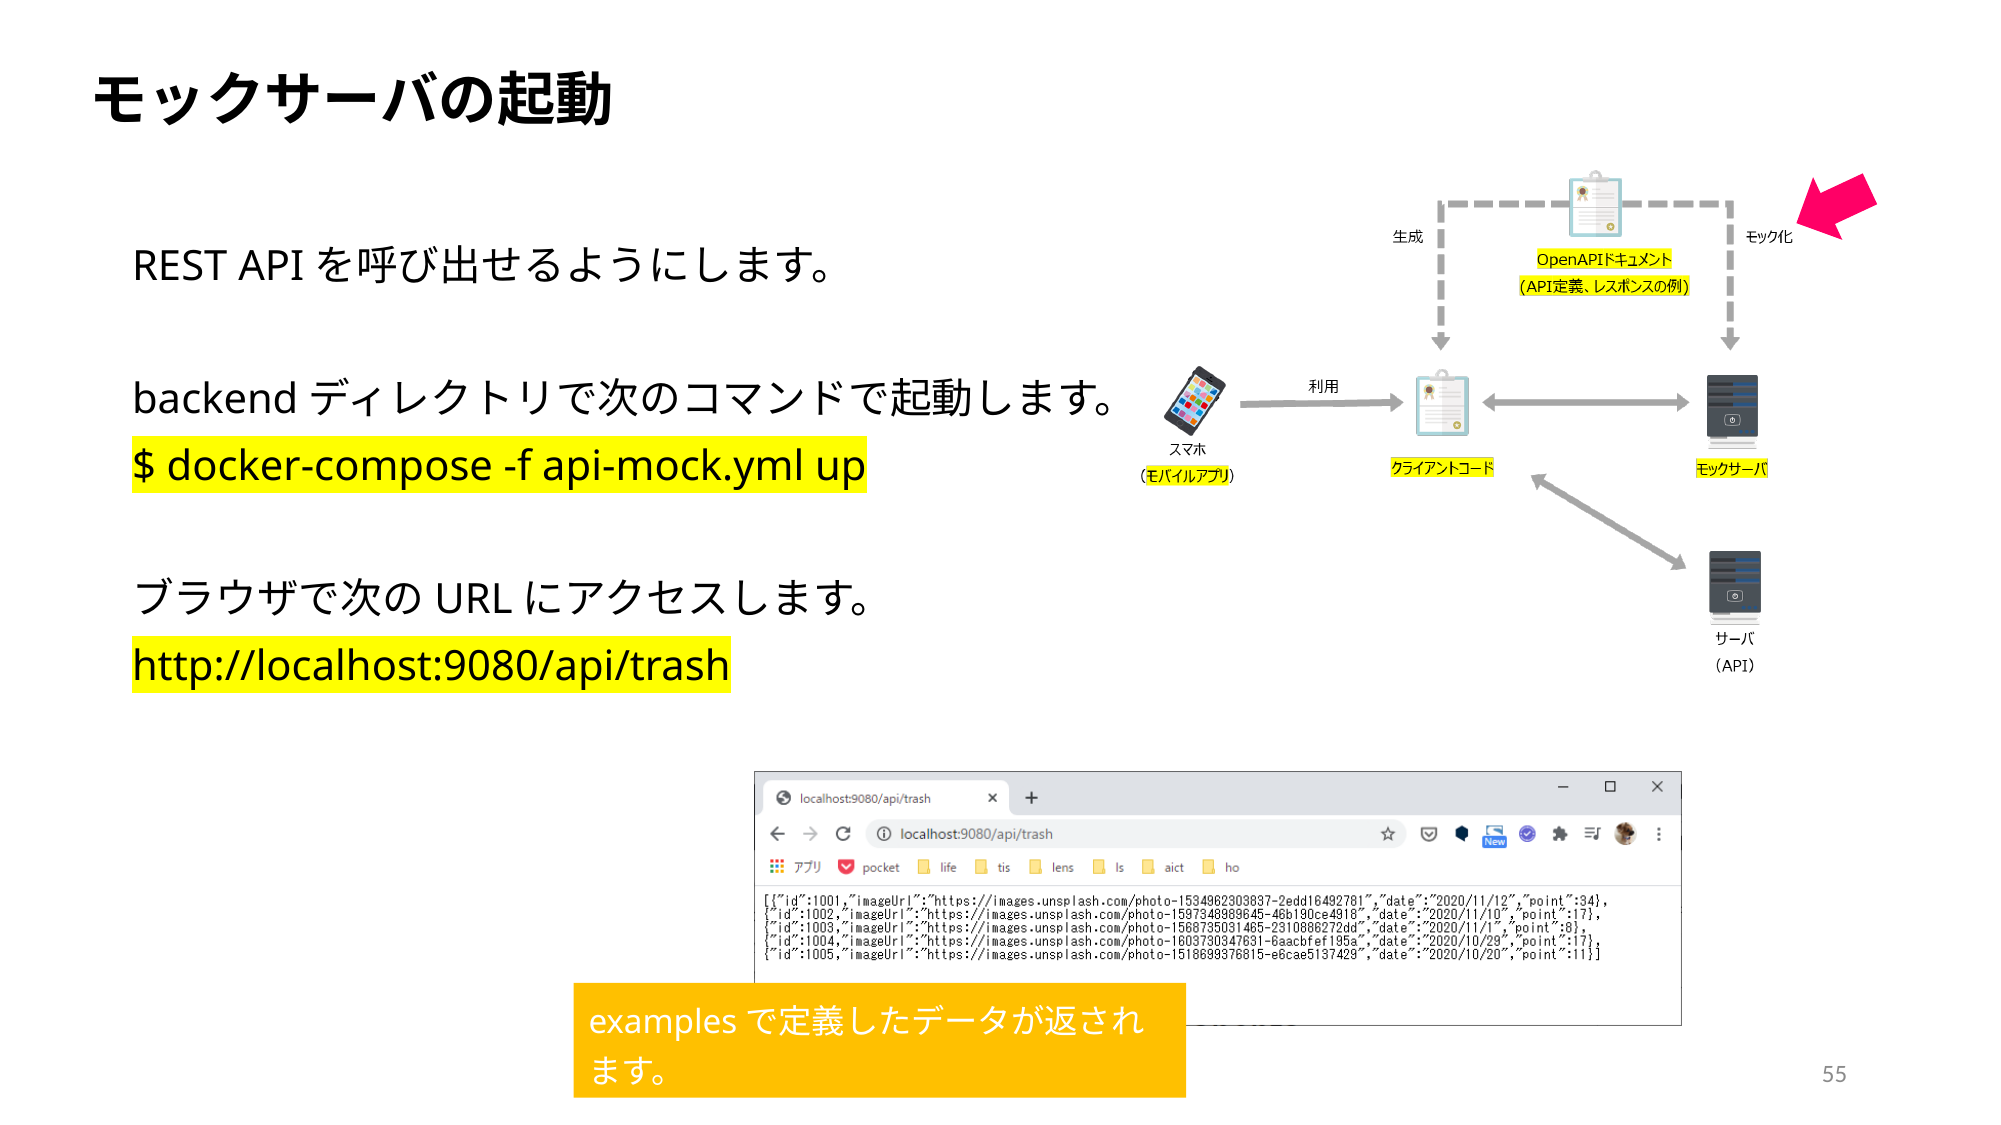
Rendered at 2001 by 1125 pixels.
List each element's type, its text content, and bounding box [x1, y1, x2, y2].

text_box [1811, 173, 1878, 240]
text_box REST APIを呼び出せるようにします。 backendディレクトリで次のコマンドで起動します。 $ docker-compose -f api-mock.yml up ブラウザで次のURLにアクセスします。 http://localhost:9080/api/trash [117, 214, 1904, 697]
picture [754, 771, 1682, 1026]
text_box examplesで定義したデータが返されます。 [573, 982, 1187, 1098]
slide_number 55 [1412, 1042, 1863, 1103]
picture [1121, 170, 1811, 684]
text_box モックサーバの起動 [74, 54, 1454, 140]
